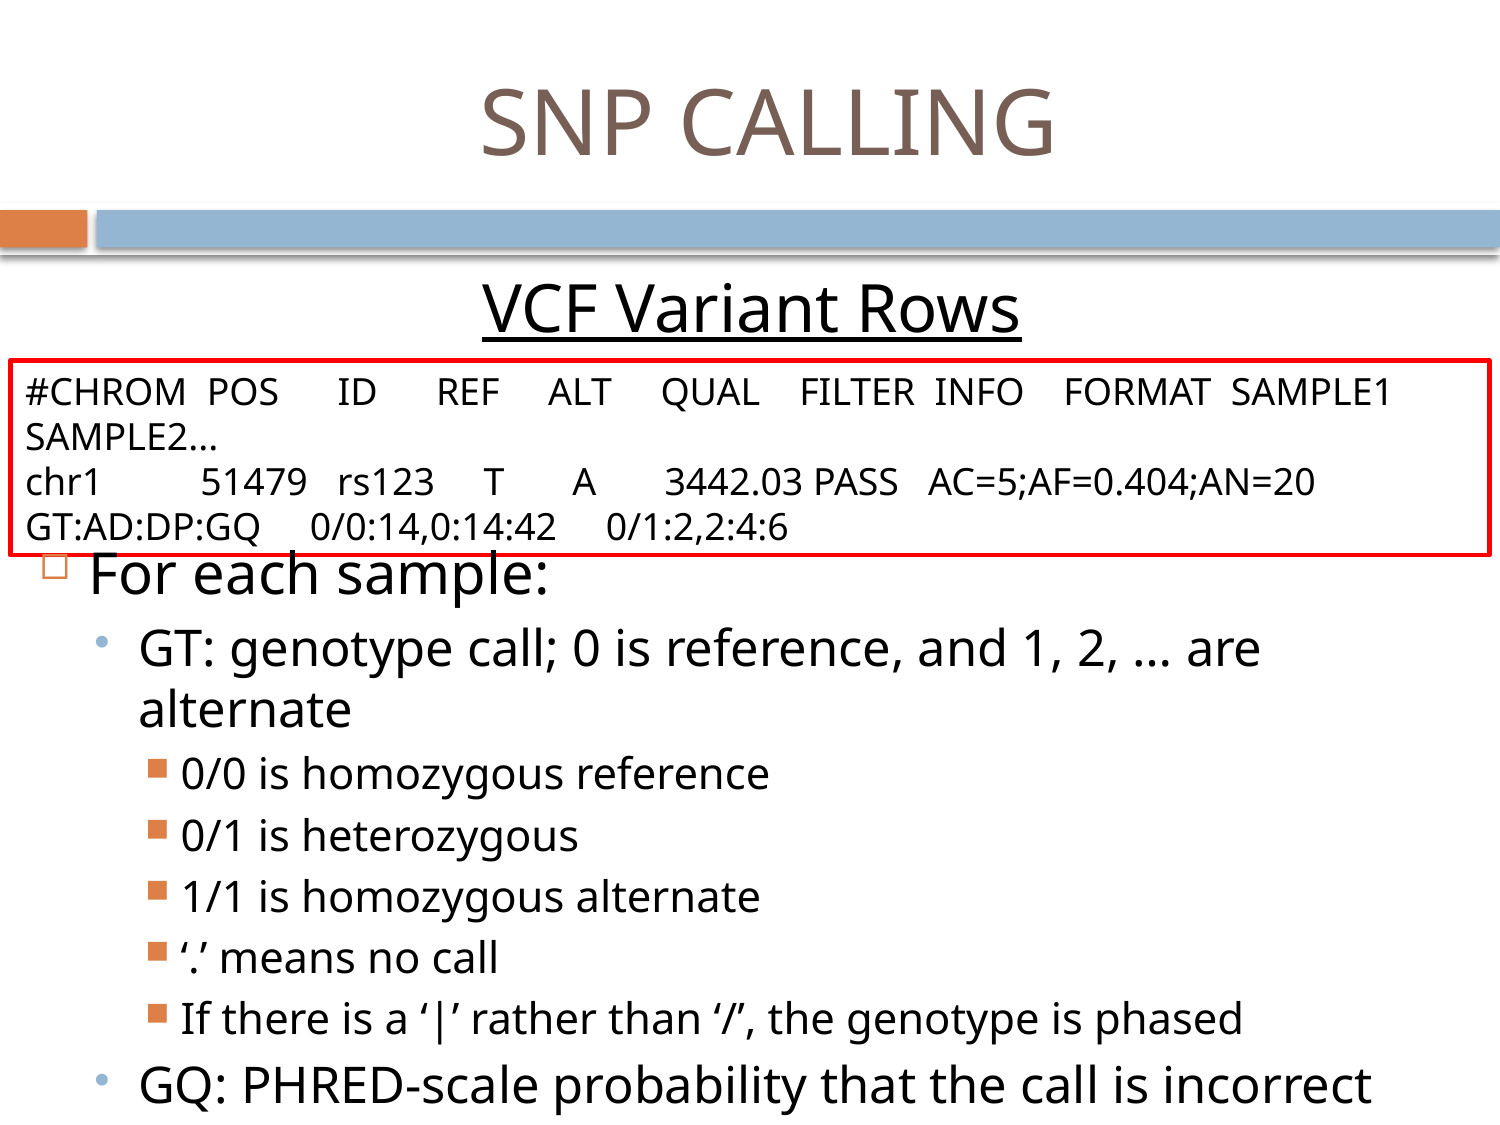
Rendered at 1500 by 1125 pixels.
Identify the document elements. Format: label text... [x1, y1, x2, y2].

text_box #CHROM POS ID REF ALT QUAL FILTER INFO FORMAT SAMPLE1 SAMPLE2... chr1 51479 rs123 T A 3442.03 PASS AC=5;AF=0.404;AN=20 GT:AD:DP:GQ 0/0:14,0:14:42 0/1:2,2:4:6 [10, 360, 1490, 556]
text_box For each sample: GT: genotype call; 0 is reference, and 1, 2, … are alternate 0/0 is homozygous reference 0/1 is heterozygous 1/1 is homozygous alternate ‘.’ means no call If there is a ‘|’ rather than ‘/’, the genotype is phased GQ: PHRED-scale probability that the call is incorrect [24, 529, 1480, 1125]
title SNP CALLING [100, 37, 1438, 200]
list VCF Variant Rows [24, 258, 1480, 360]
